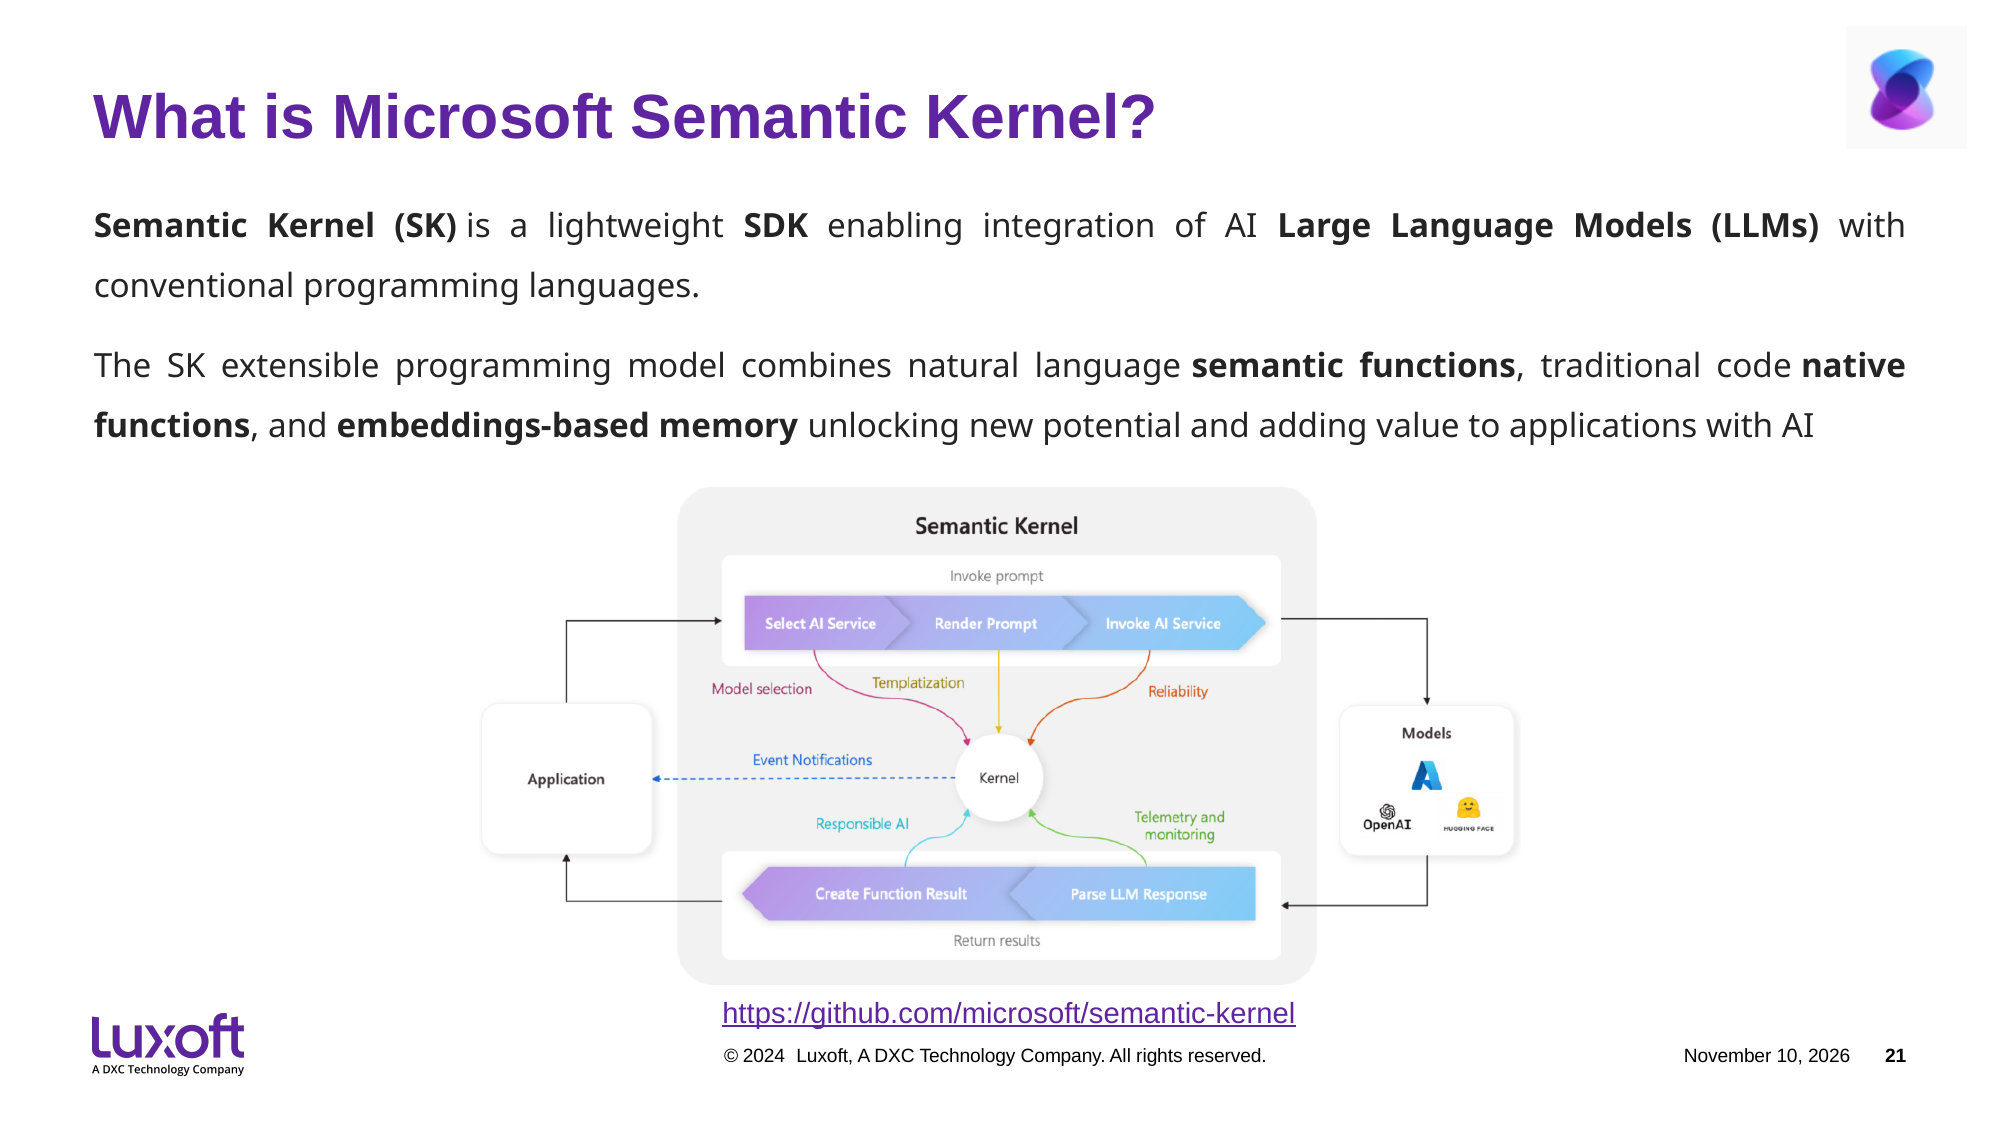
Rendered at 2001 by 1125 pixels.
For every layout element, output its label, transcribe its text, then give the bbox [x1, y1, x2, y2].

picture [479, 470, 1521, 992]
text_box https://github.com/microsoft/semantic-kernel [707, 992, 1317, 1037]
list Semantic Kernel (SK) is a lightweight SDK enabling integration of AI Large Language Models (LLMs) with conventional programming languages. The SK extensible programming model combines natural language semantic functions, traditional code native functions, and embeddings-based memory unlocking new potential and adding value to applications with AI [93, 184, 1907, 594]
title What is Microsoft Semantic Kernel? [93, 87, 1907, 184]
picture [92, 1013, 244, 1076]
picture [1845, 26, 1967, 149]
